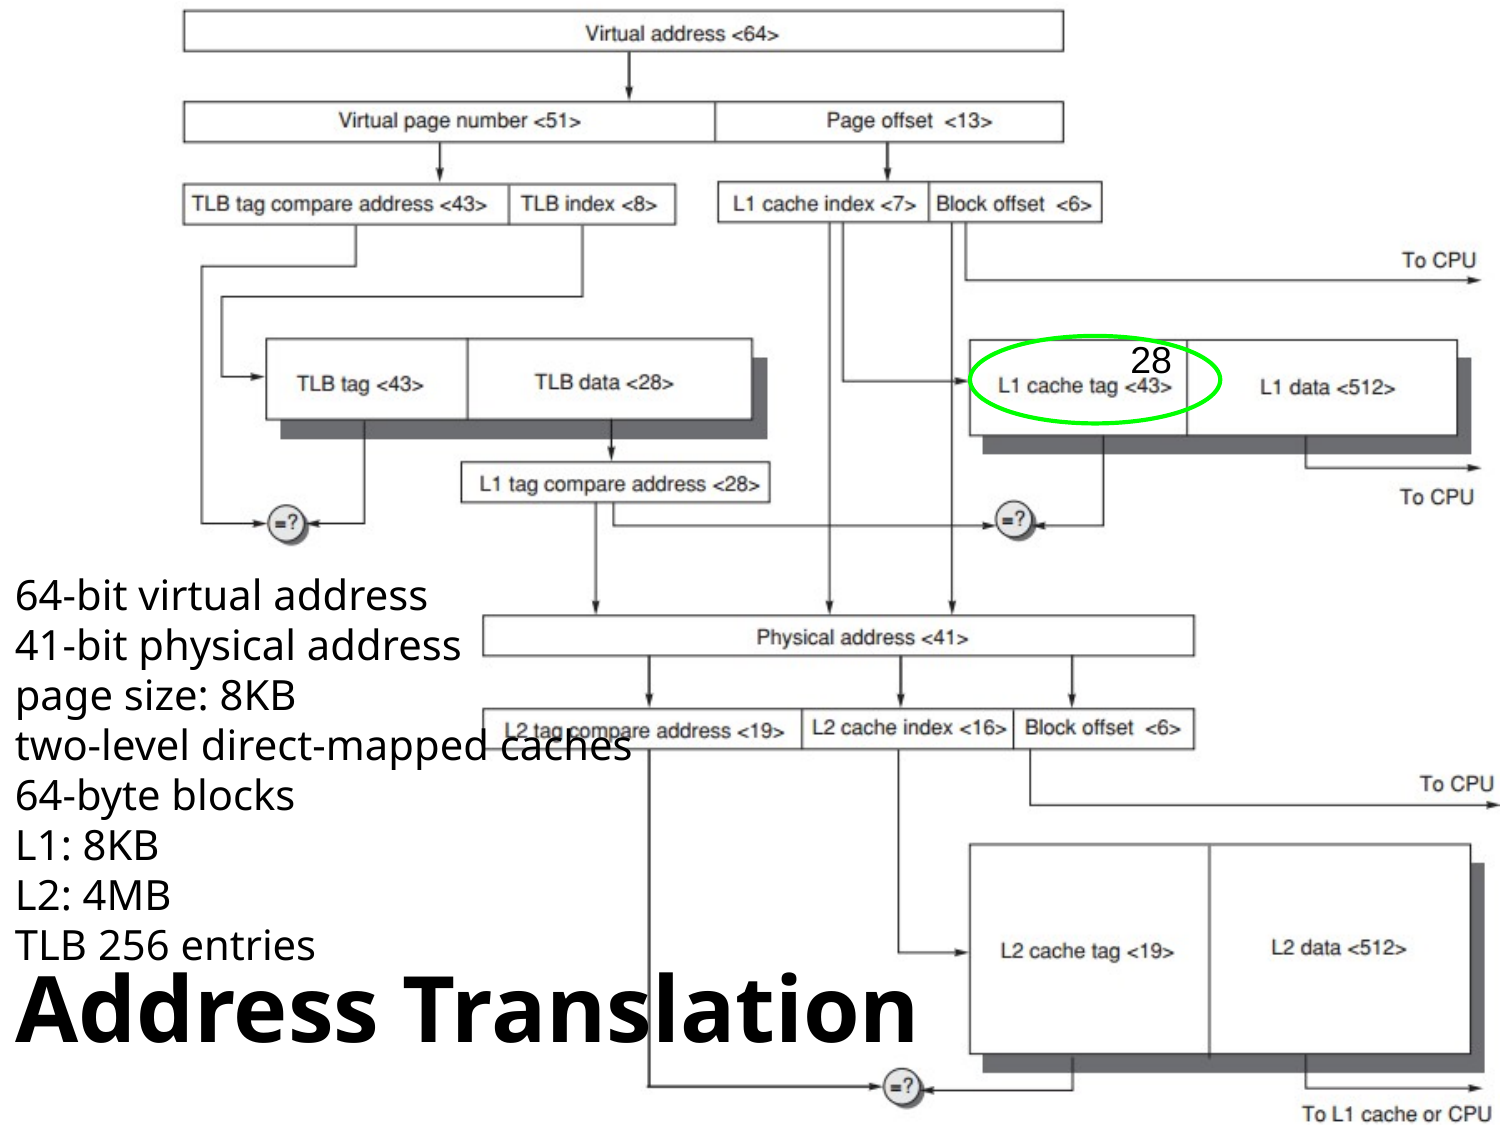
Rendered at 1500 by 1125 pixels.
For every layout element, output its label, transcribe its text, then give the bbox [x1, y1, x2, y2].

text_box 64-bit virtual address 41-bit physical address page size: 8KB two-level direct-mapped caches 64-byte blocks L1: 8KB L2: 4MB TLB 256 entries [0, 574, 169, 963]
title Address Translation [0, 963, 169, 1125]
picture [174, 1, 1500, 1125]
